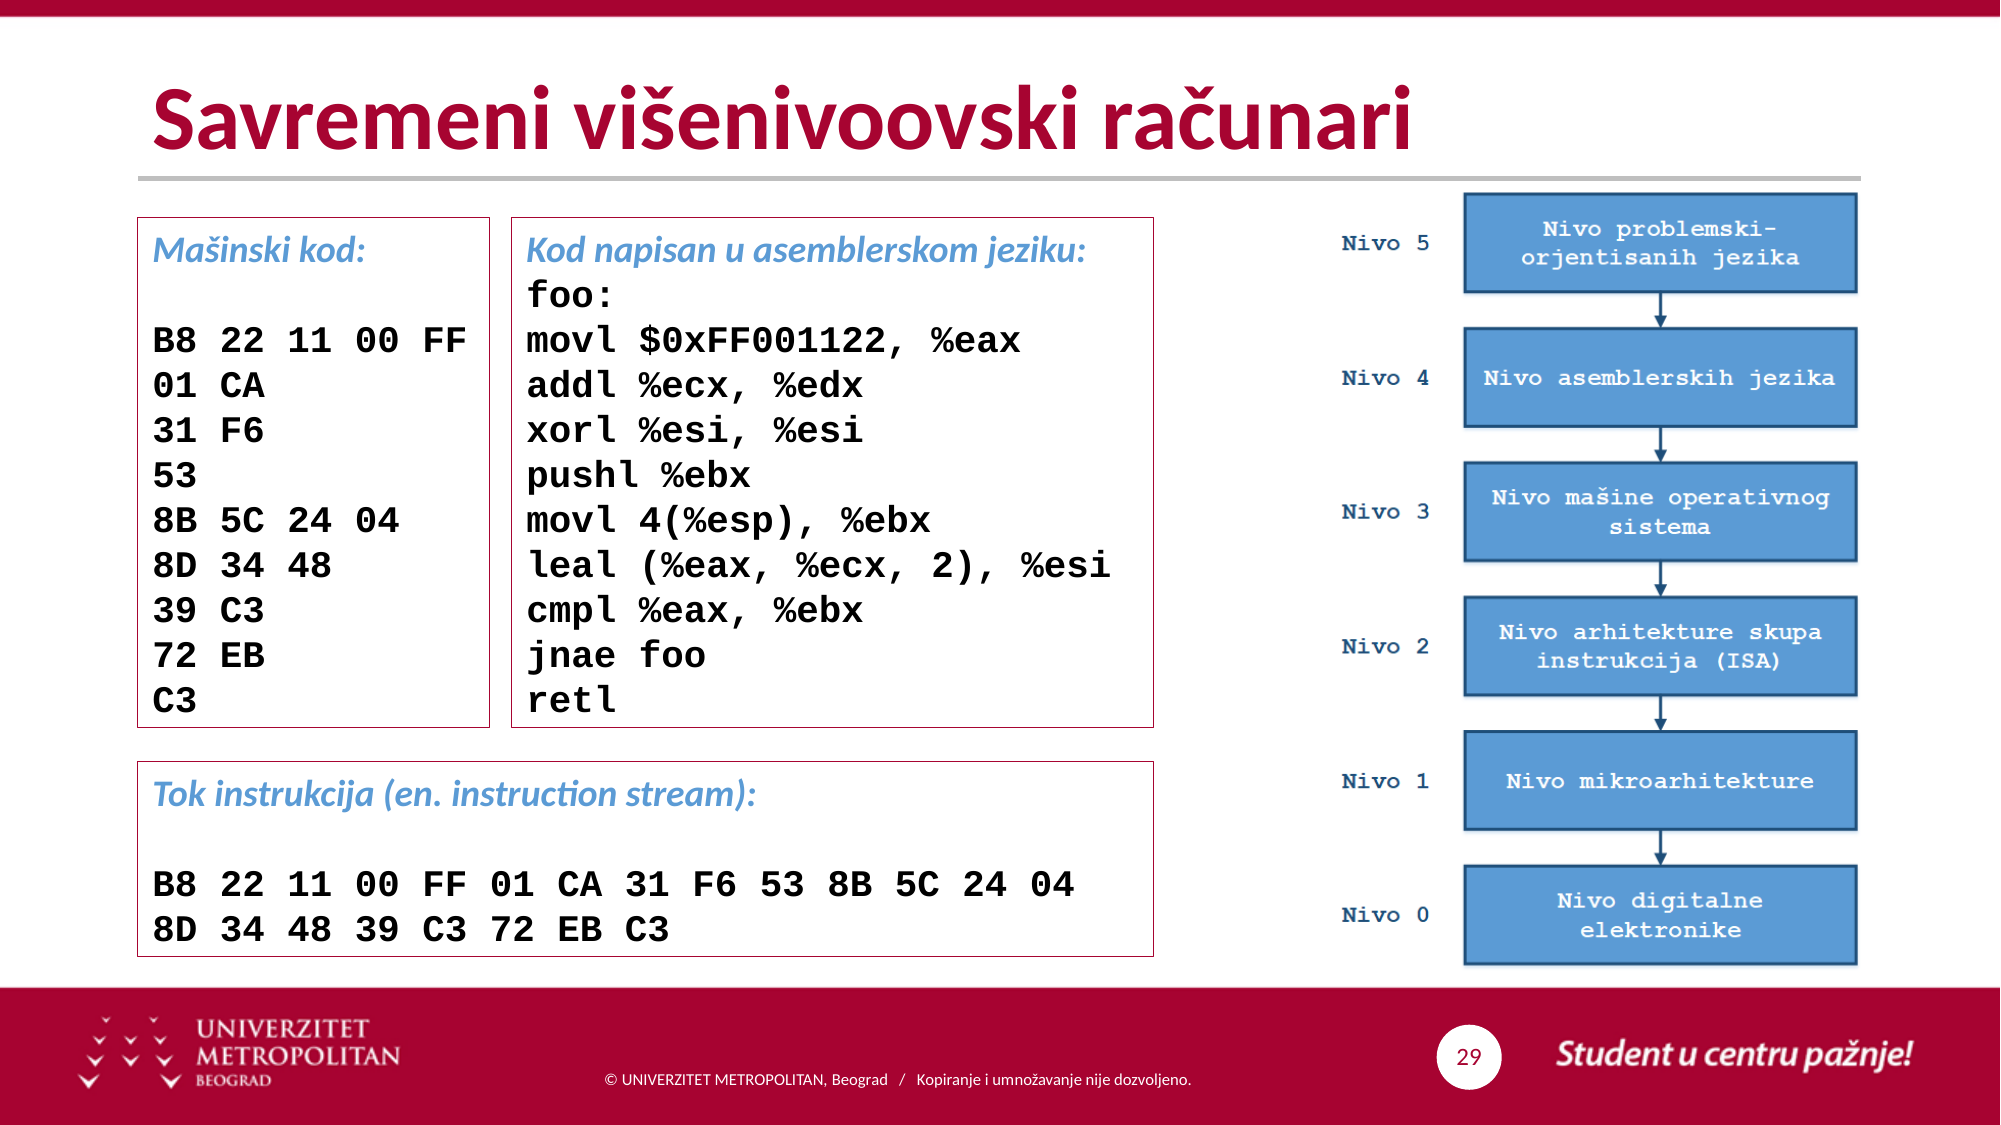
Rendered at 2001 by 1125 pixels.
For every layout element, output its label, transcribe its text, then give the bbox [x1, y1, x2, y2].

text_box Tok instrukcija (en. instruction stream): B8 22 11 00 FF 01 CA 31 F6 53 8B 5C 24 04 8D 34 48 39 C3 72 EB C3 [137, 761, 1154, 957]
text_box Kod napisan u asemblerskom jeziku: foo: movl $0xFF001122, %eax addl %ecx, %edx xorl %esi, %esi pushl %ebx movl 4(%esp), %ebx leal (%eax, %ecx, 2), %esi cmpl %eax, %ebx jnae foo retl [511, 217, 1154, 728]
text_box Mašinski kod: B8 22 11 00 FF 01 CA 31 F6 53 8B 5C 24 04 8D 34 48 39 C3 72 EB C3 [137, 217, 490, 728]
title Savremeni višenivoovski računari [137, 63, 1863, 202]
picture [0, 0, 2000, 1125]
